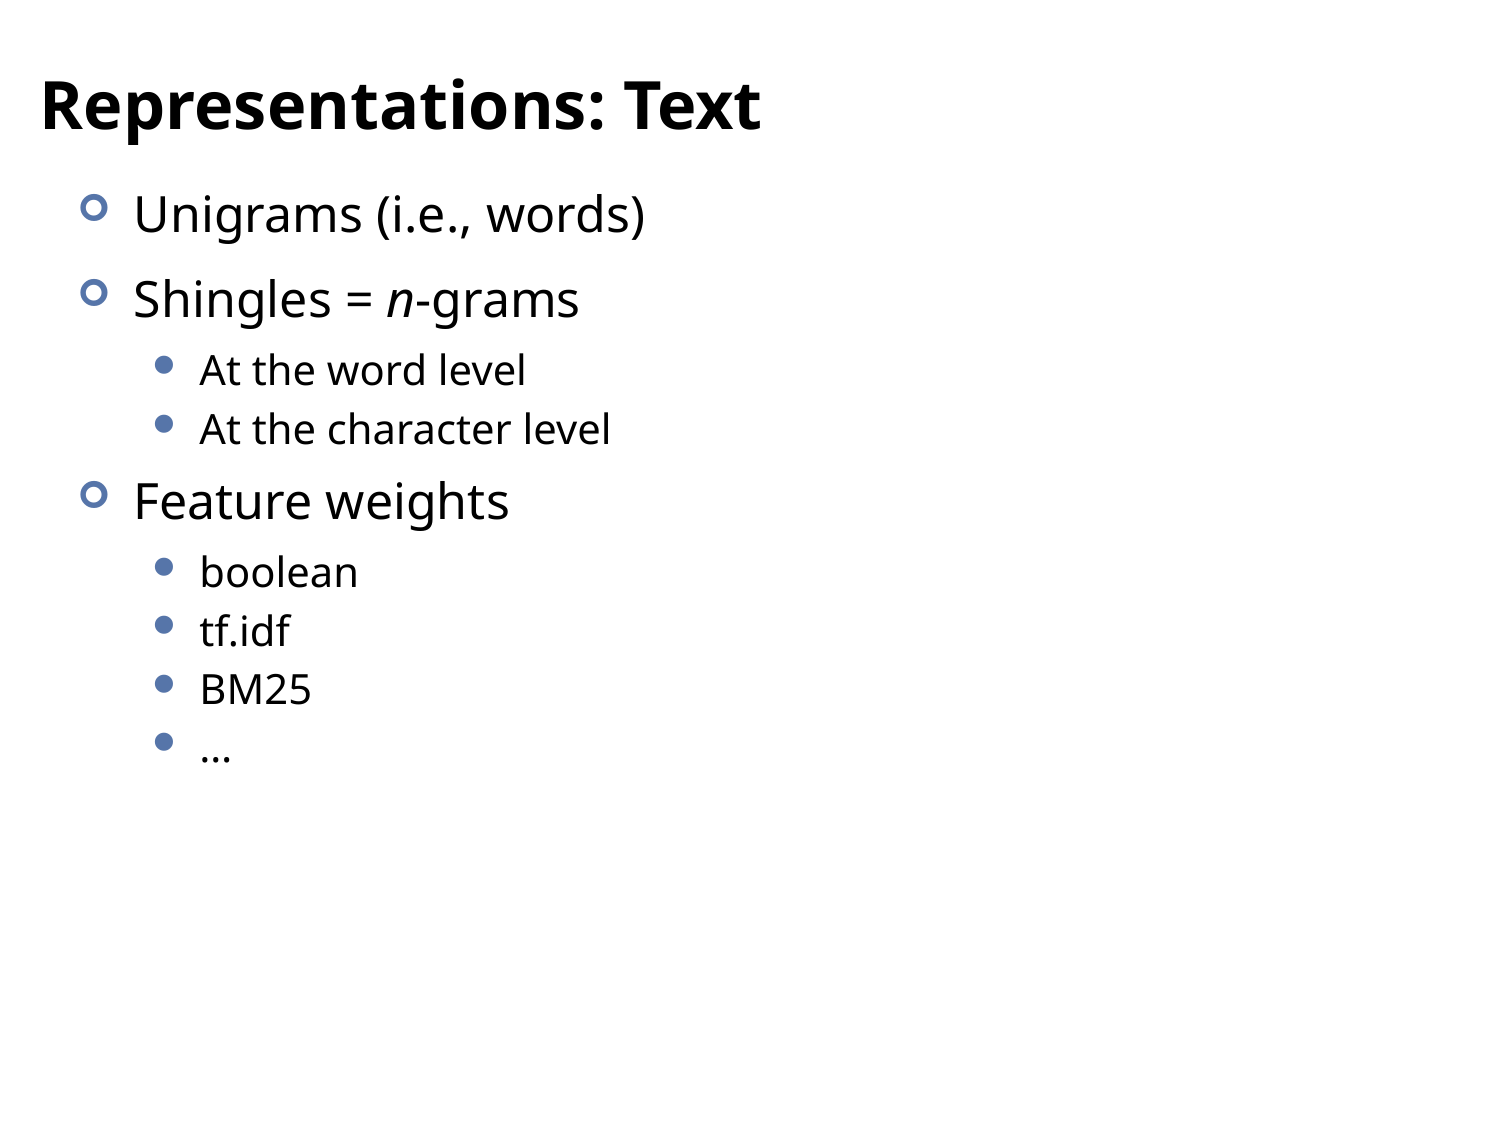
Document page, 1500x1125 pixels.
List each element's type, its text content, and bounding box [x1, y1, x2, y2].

title Representations: Text [24, 18, 1451, 188]
list Unigrams (i.e., words) Shingles = n-grams At the word level At the character level Feature weights boolean tf.idf BM25 … [62, 174, 1451, 1013]
